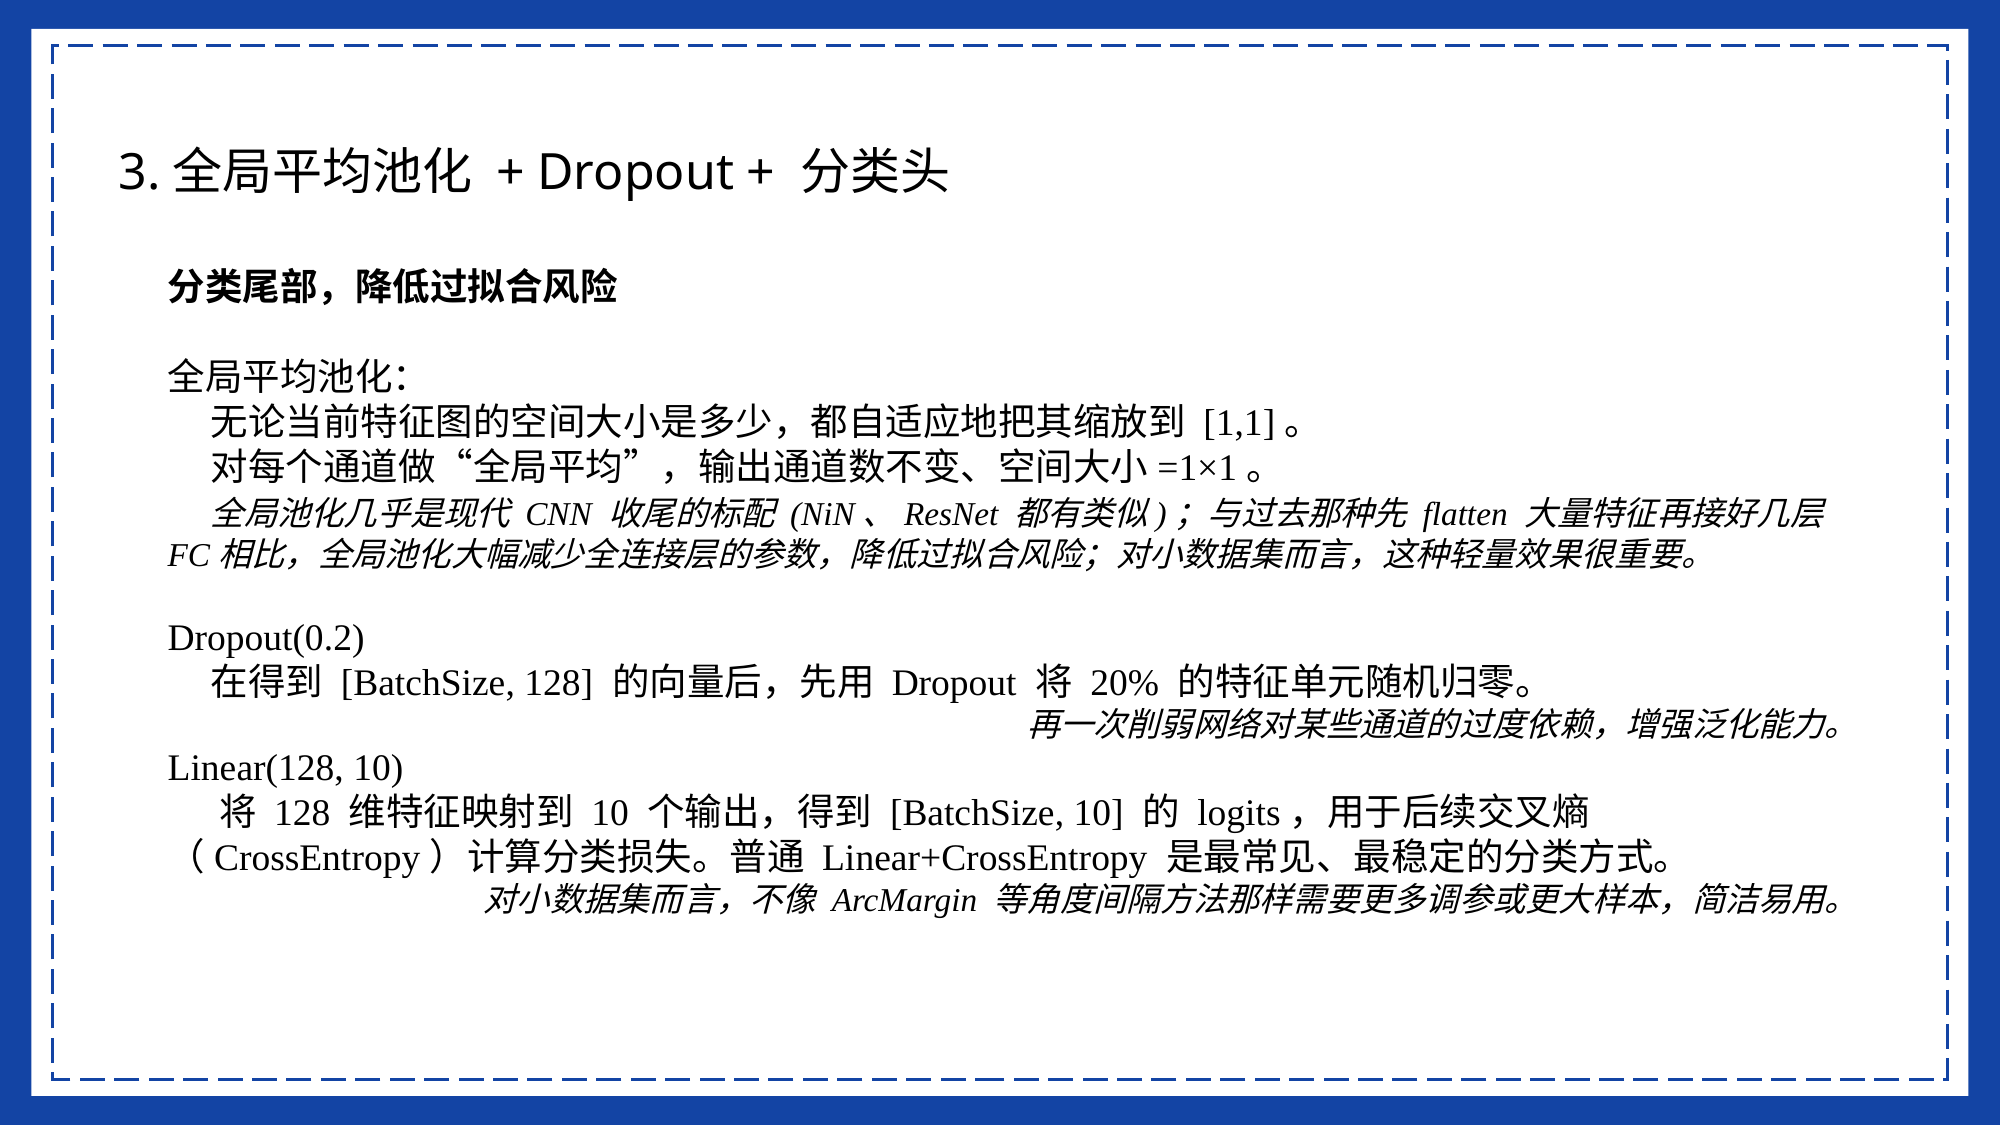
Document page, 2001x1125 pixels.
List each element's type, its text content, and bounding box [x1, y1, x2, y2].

text_box 3.全局平均池化 + Dropout + 分类头 [104, 101, 1701, 207]
text_box 分类尾部，降低过拟合风险 全局平均池化： 无论当前特征图的空间大小是多少，都自适应地把其缩放到 [1,1]。 对每个通道做“全局平均”，输出通道数不变、空间大小=1×1。 全局池化几乎是现代 CNN 收尾的标配 (NiN、ResNet 都有类似)；与过去那种先 flatten 大量特征再接好几层FC相比，全局池化大幅减少全连接层的参数，降低过拟合风险；对小数据集而言，这种轻量效果很重要。 Dropout(0.2) 在得到 [BatchSize, 128] 的向量后，先用 Dropout 将 20% 的特征单元随机归零。 再一次削弱网络对某些通道的过度依赖，增强泛化能力。 Linear(128, 10) 将 128 维特征映射到 10 个输出，得到 [BatchSize, 10] 的 logits，用于后续交叉熵（CrossEntropy）计算分类损失。普通 Linear+CrossEntropy 是最常见、最稳定的分类方式。 对小数据集而言，不像 ArcMargin 等角度间隔方法那样需要更多调参或更大样本，简洁易用。 [153, 255, 1873, 998]
